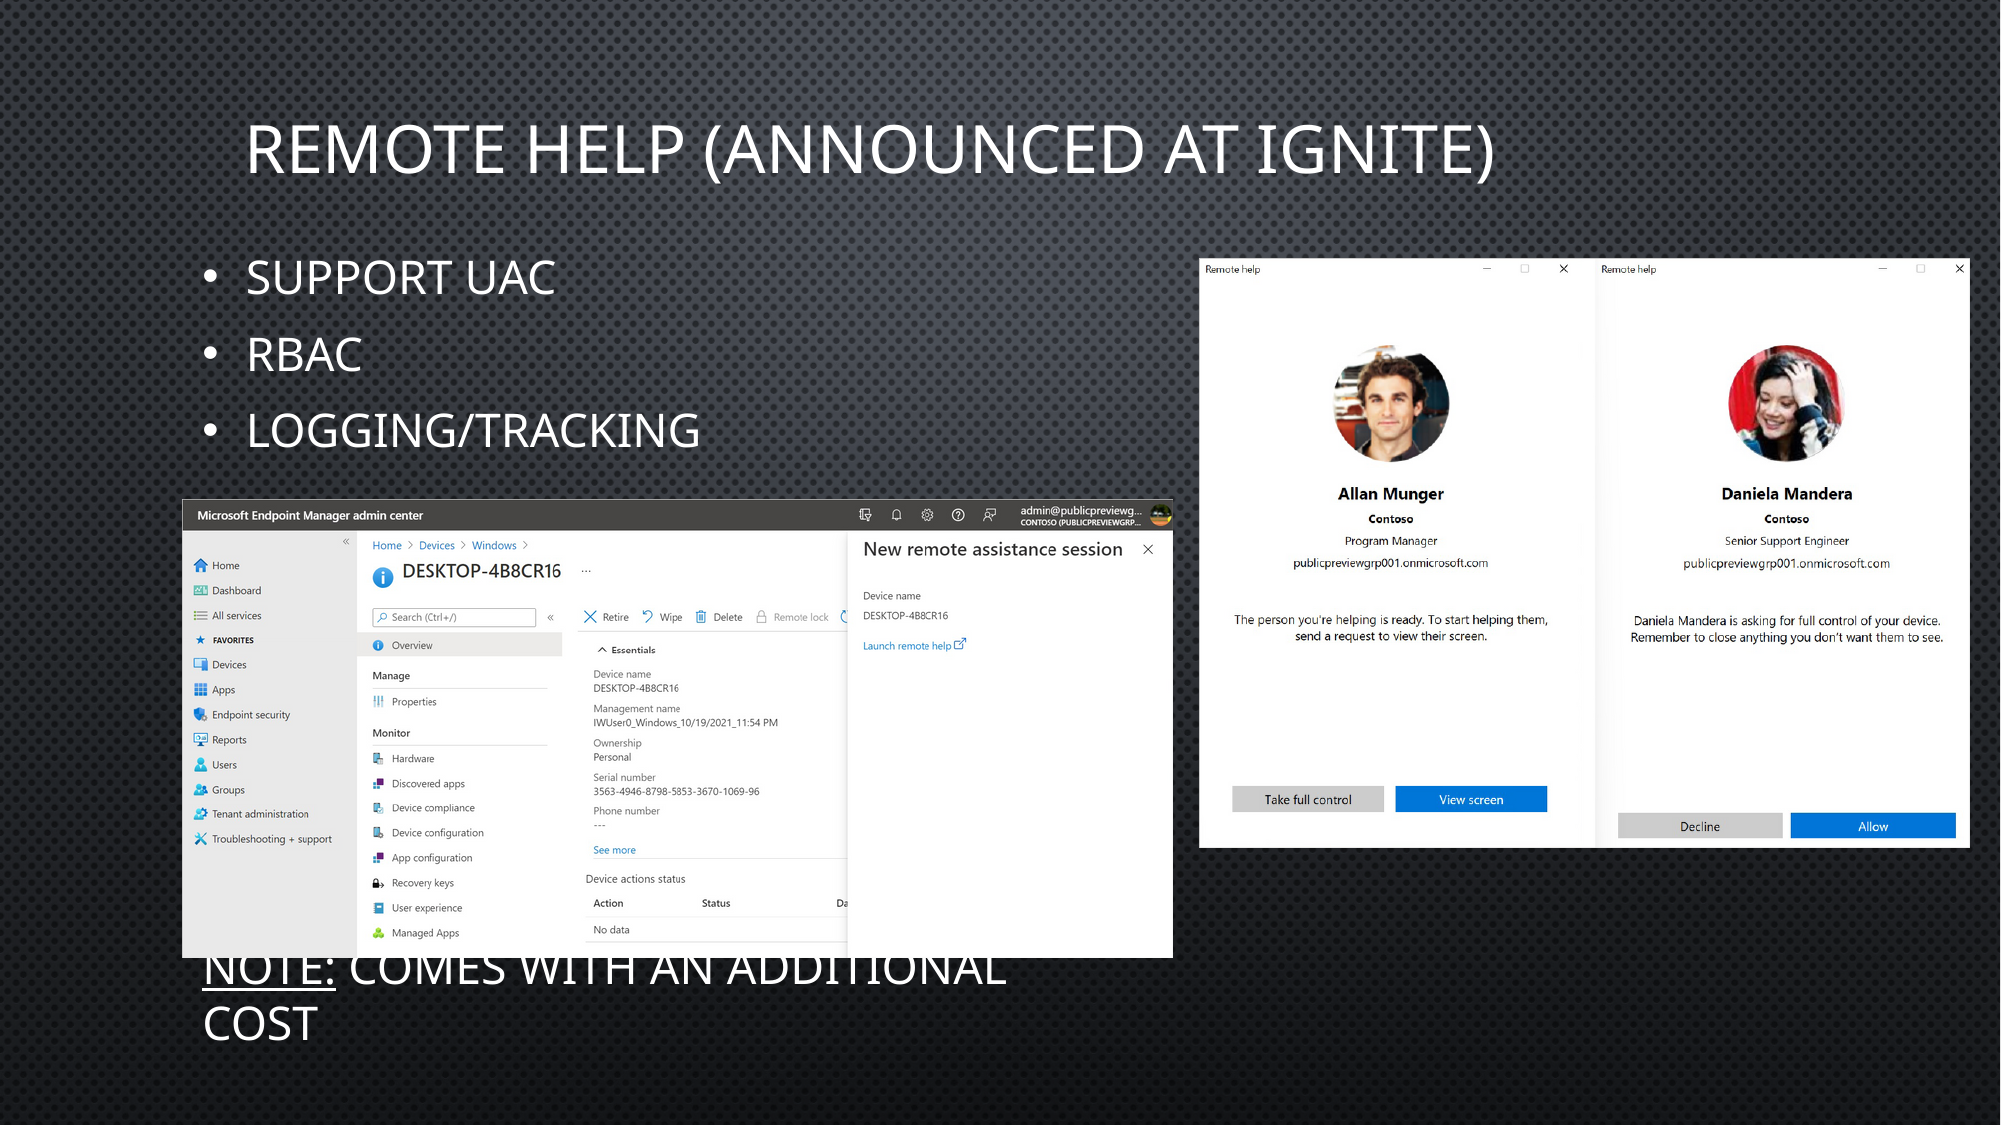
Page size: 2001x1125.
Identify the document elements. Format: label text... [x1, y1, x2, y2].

list Support UAC RBAC Logging/Tracking Note: Comes with an additional cost [187, 958, 1138, 1059]
title Remote Help (Announced at Ignite) [229, 65, 1855, 228]
picture [1198, 257, 1970, 849]
picture [181, 499, 1173, 958]
list Support UAC RBAC Logging/Tracking Note: Comes with an additional cost [187, 238, 1138, 499]
